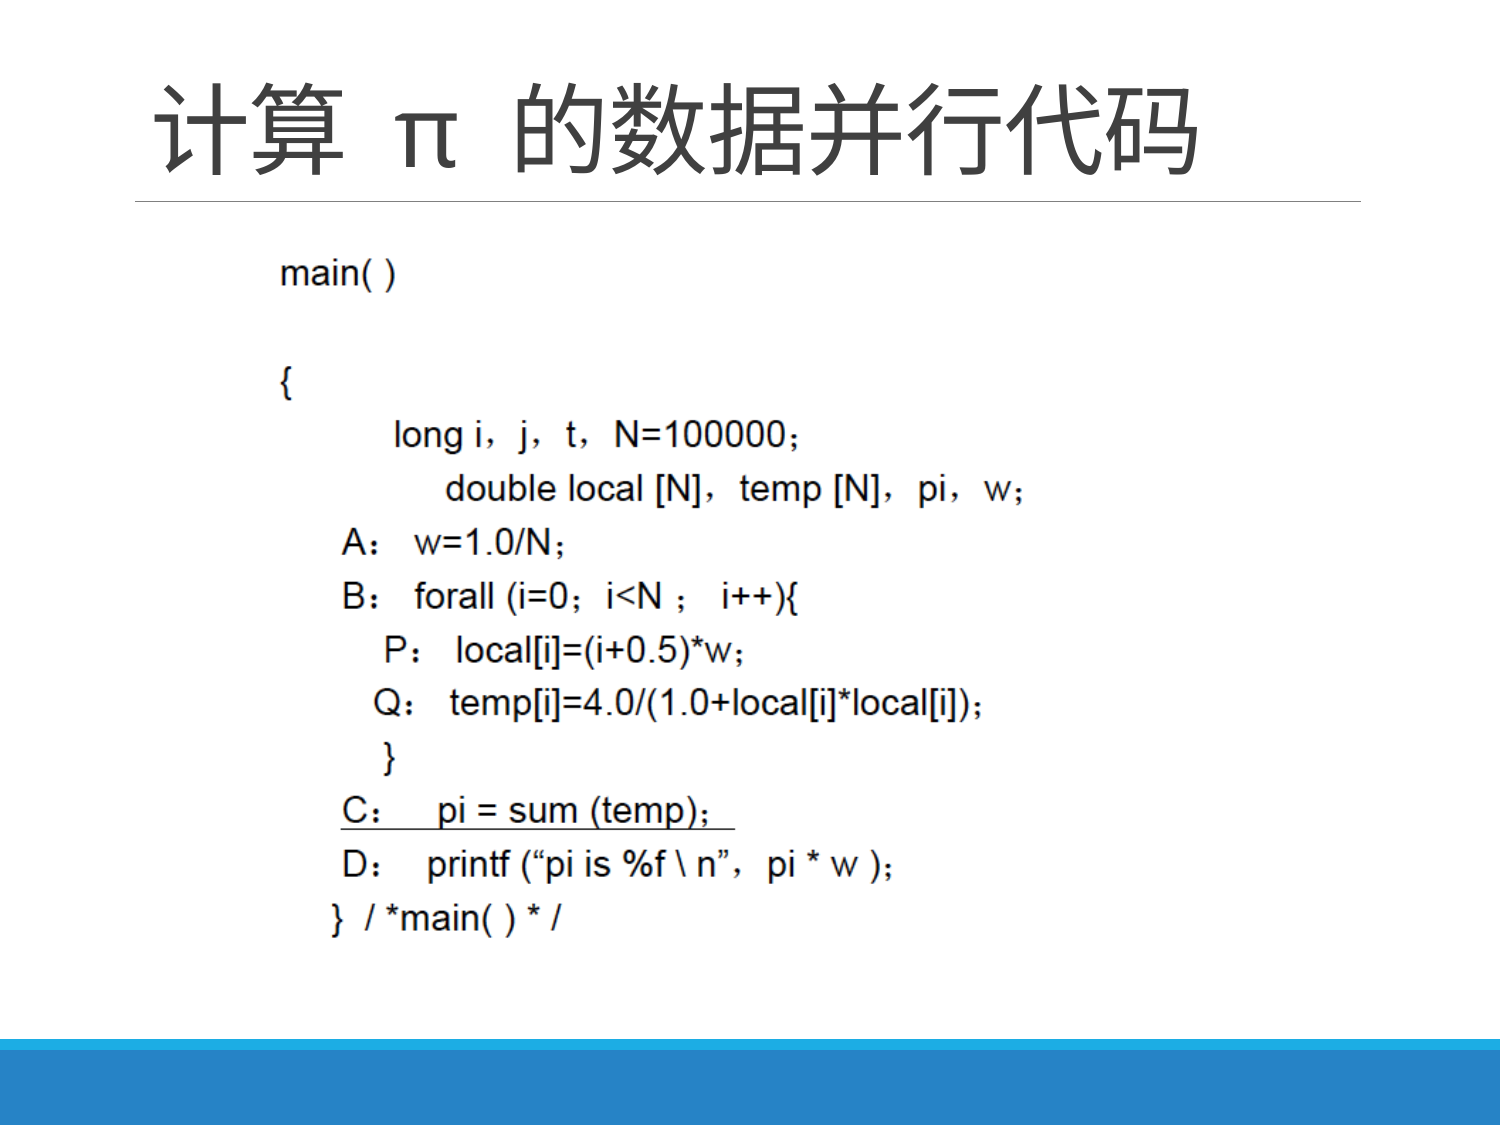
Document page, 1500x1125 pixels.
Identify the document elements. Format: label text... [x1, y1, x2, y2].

title 计算 π 的数据并行代码 [135, 47, 1373, 196]
picture [199, 235, 1257, 1031]
